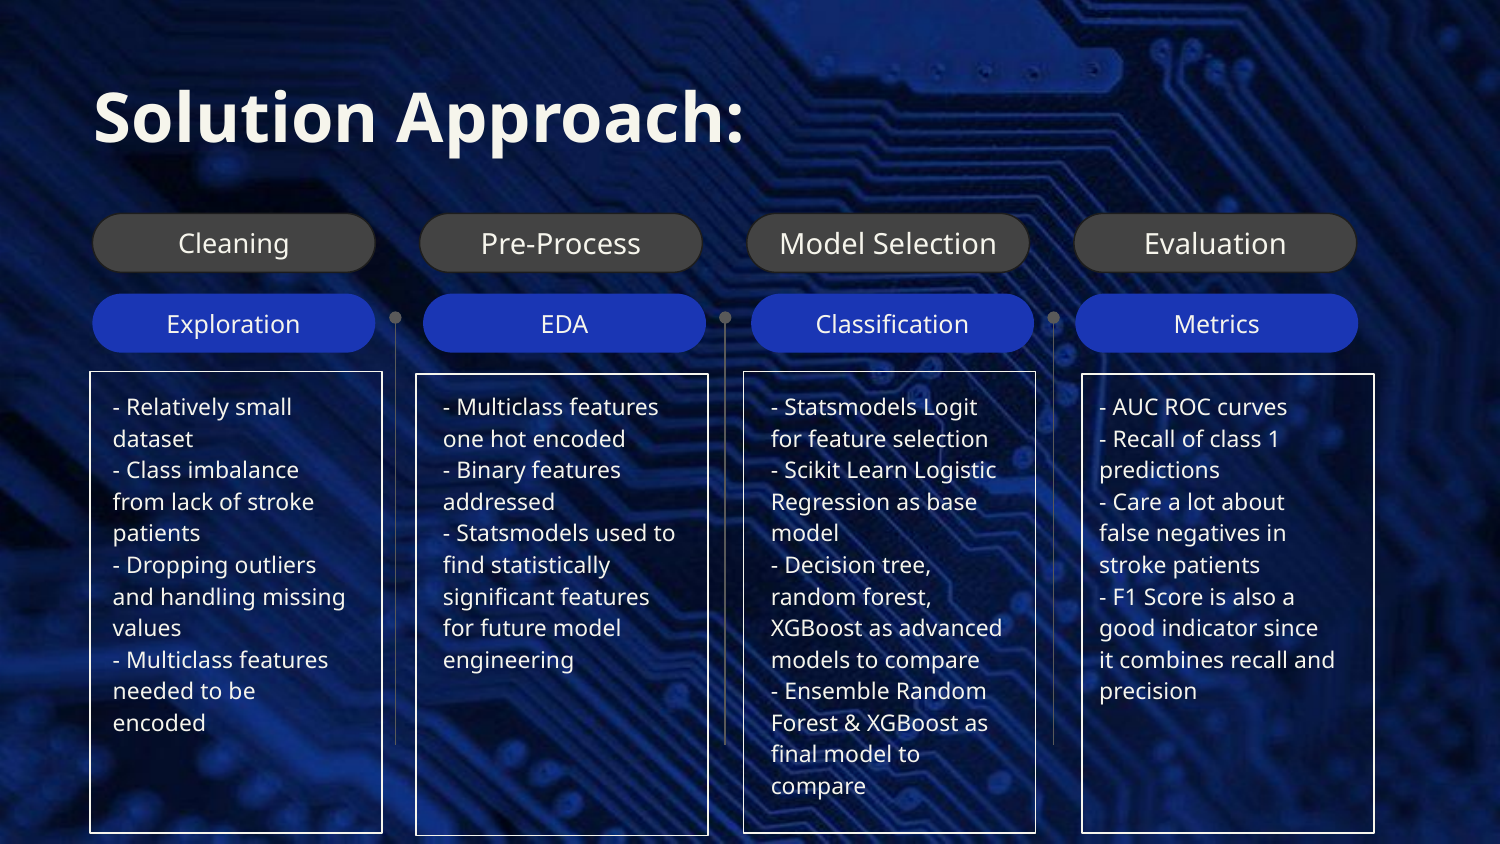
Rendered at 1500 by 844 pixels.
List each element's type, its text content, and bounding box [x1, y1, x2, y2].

text_box [1082, 373, 1375, 834]
text_box Model Selection [746, 213, 1030, 273]
text_box Exploration [92, 293, 376, 353]
text_box Evaluation [1073, 213, 1357, 273]
text_box Classification [751, 293, 1035, 353]
text_box Metrics [1075, 293, 1359, 353]
picture [0, 0, 1500, 844]
text_box Pre-Process [419, 213, 703, 273]
text_box Cleaning [92, 213, 376, 273]
text_box [743, 371, 1036, 834]
text_box EDA [423, 293, 707, 353]
title Solution Approach: [78, 59, 1500, 230]
text_box [415, 373, 708, 836]
text_box [90, 371, 383, 834]
